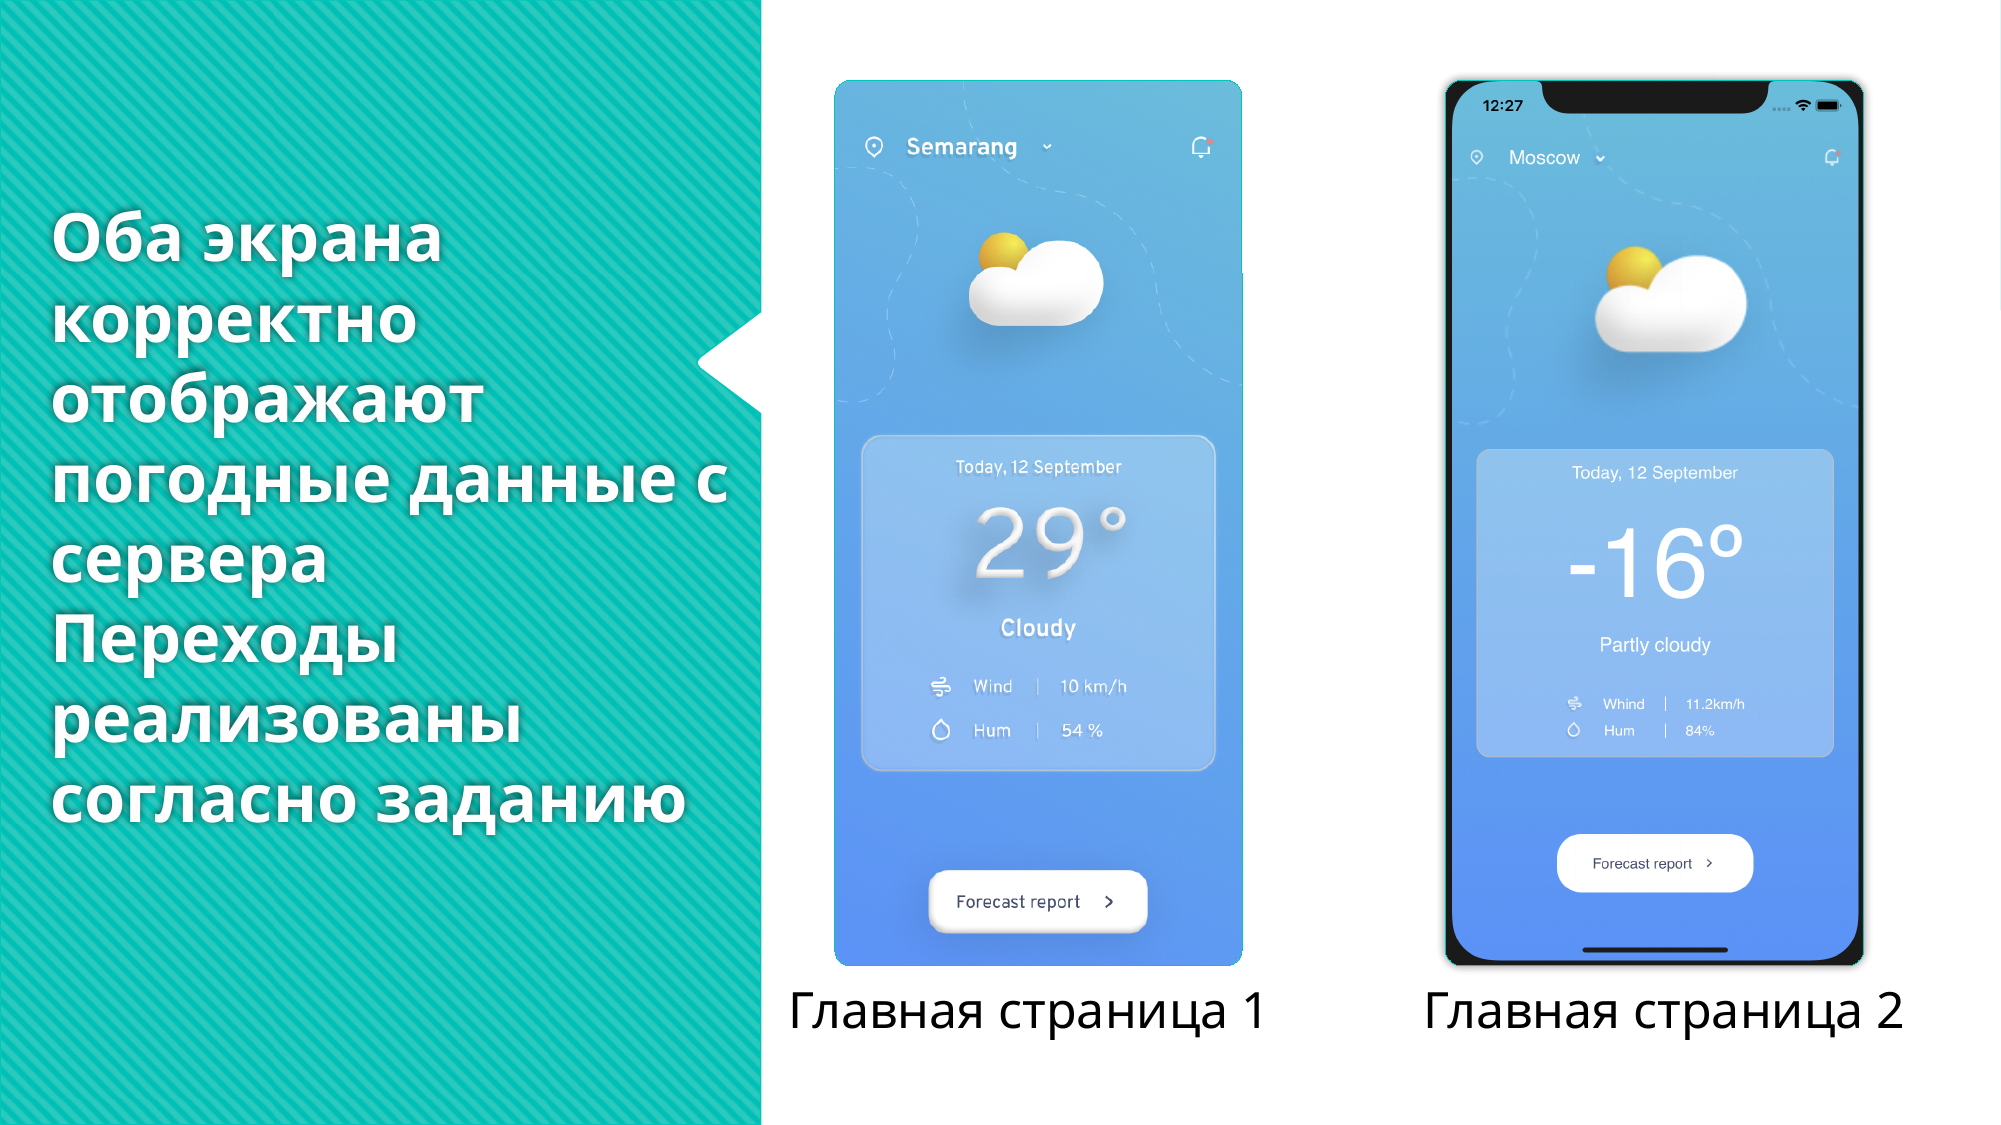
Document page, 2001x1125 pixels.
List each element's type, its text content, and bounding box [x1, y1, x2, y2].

picture [834, 79, 1243, 966]
text_box Главная страница 1 [774, 971, 1303, 1047]
text_box Главная страница 2 [1409, 971, 1938, 1047]
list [1445, 79, 1864, 966]
text_box [760, 0, 2000, 1125]
picture [1590, 152, 1610, 166]
title Оба экрана корректно отображают погодные данные с сервера Переходы реализованы согласно заданию [35, 187, 753, 884]
text_box [0, 0, 762, 1125]
